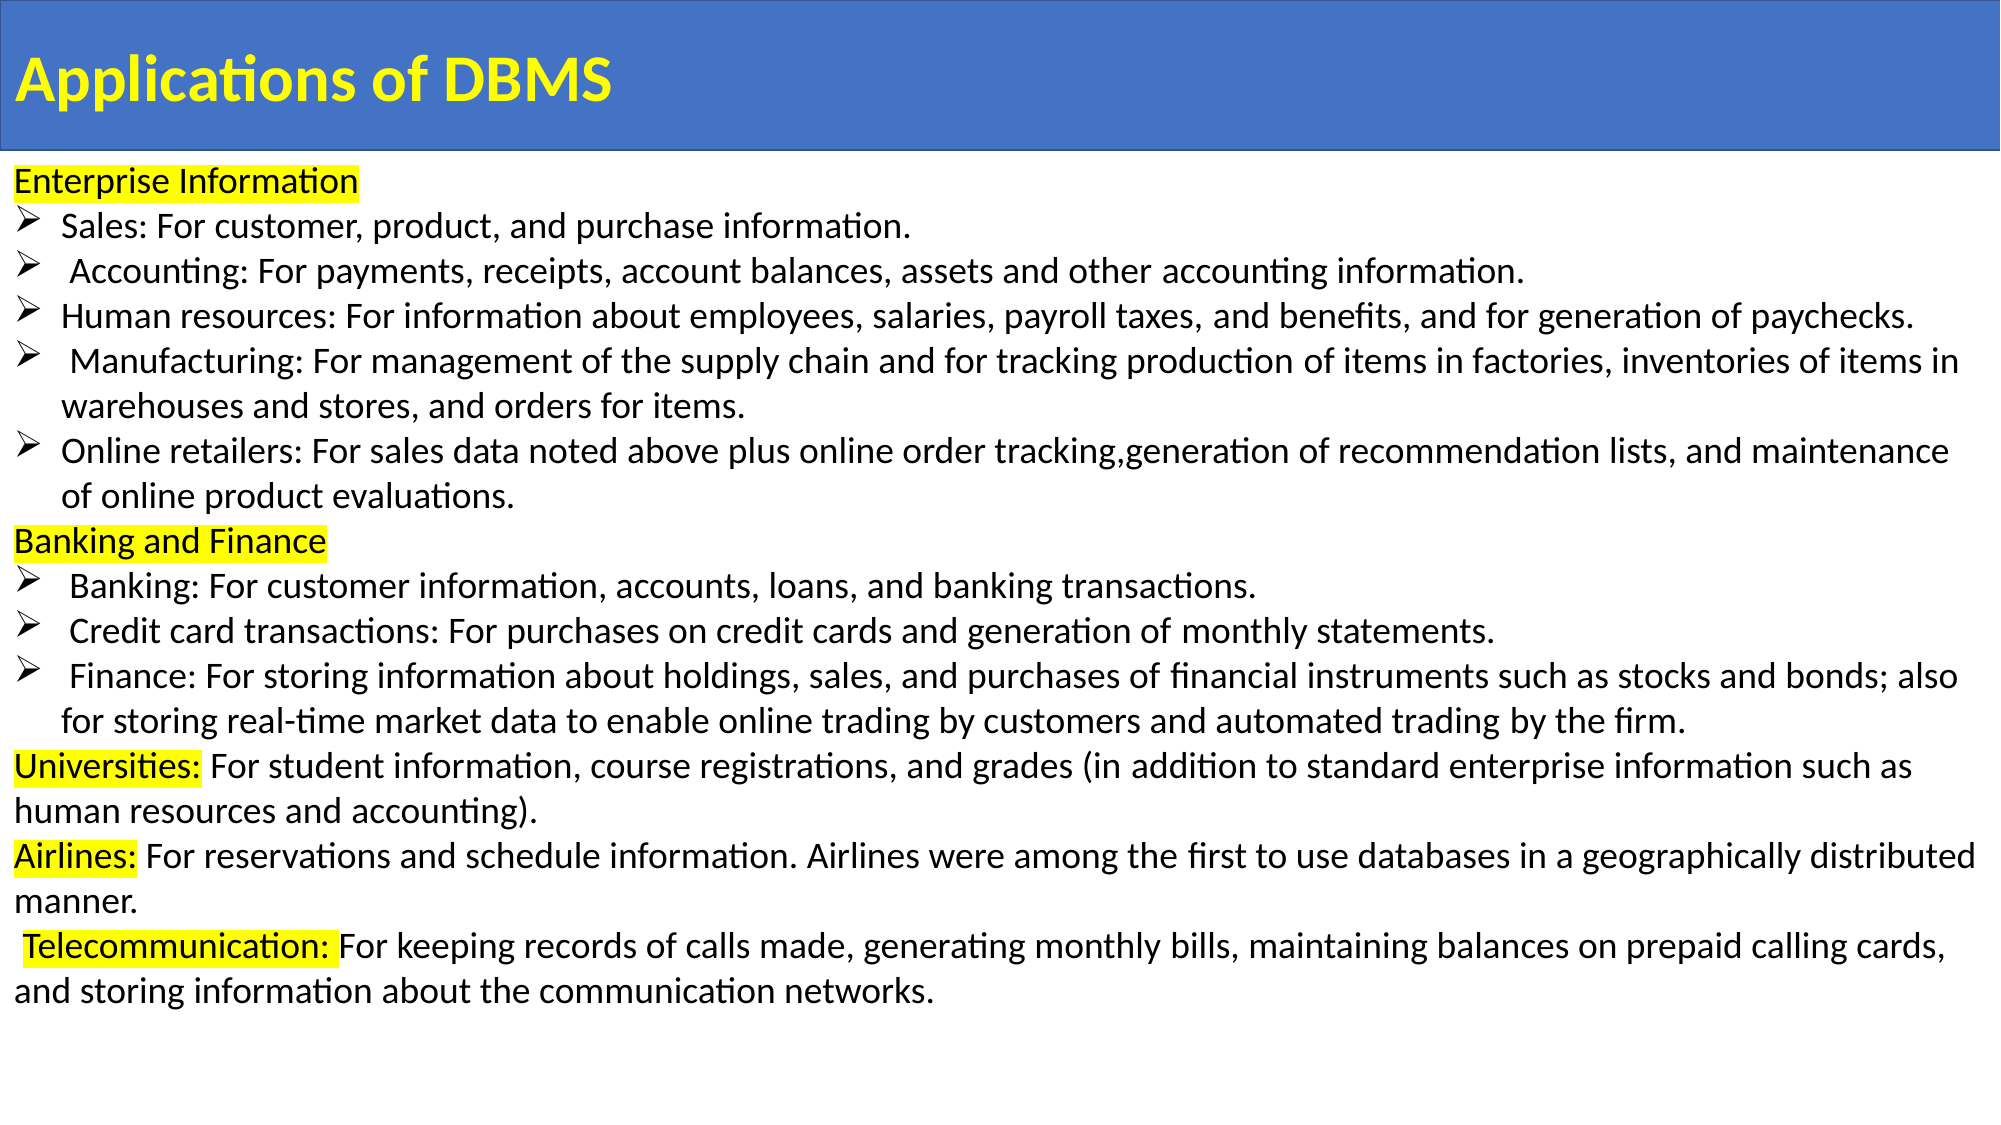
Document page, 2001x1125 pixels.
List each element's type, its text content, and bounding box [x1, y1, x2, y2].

text_box Applications of DBMS [0, 0, 2000, 151]
text_box Enterprise Information Sales: For customer, product, and purchase information. Accounting: For payments, receipts, account balances, assets and other accounting information. Human resources: For information about employees, salaries, payroll taxes, and benefits, and for generation of paychecks. Manufacturing: For management of the supply chain and for tracking production of items in factories, inventories of items in warehouses and stores, and orders for items. Online retailers: For sales data noted above plus online order tracking,generation of recommendation lists, and maintenance of online product evaluations. Banking and Finance Banking: For customer information, accounts, loans, and banking transactions. Credit card transactions: For purchases on credit cards and generation of monthly statements. Finance: For storing information about holdings, sales, and purchases of financial instruments such as stocks and bonds; also for storing real-time market data to enable online trading by customers and automated trading by the firm. Universities: For student information, course registrations, and grades (in addition to standard enterprise information such as human resources and accounting). Airlines: For reservations and schedule information. Airlines were among the first to use databases in a geographically distributed manner. Telecommunication: For keeping records of calls made, generating monthly bills, maintaining balances on prepaid calling cards, and storing information about the communication networks. [0, 151, 2000, 1019]
